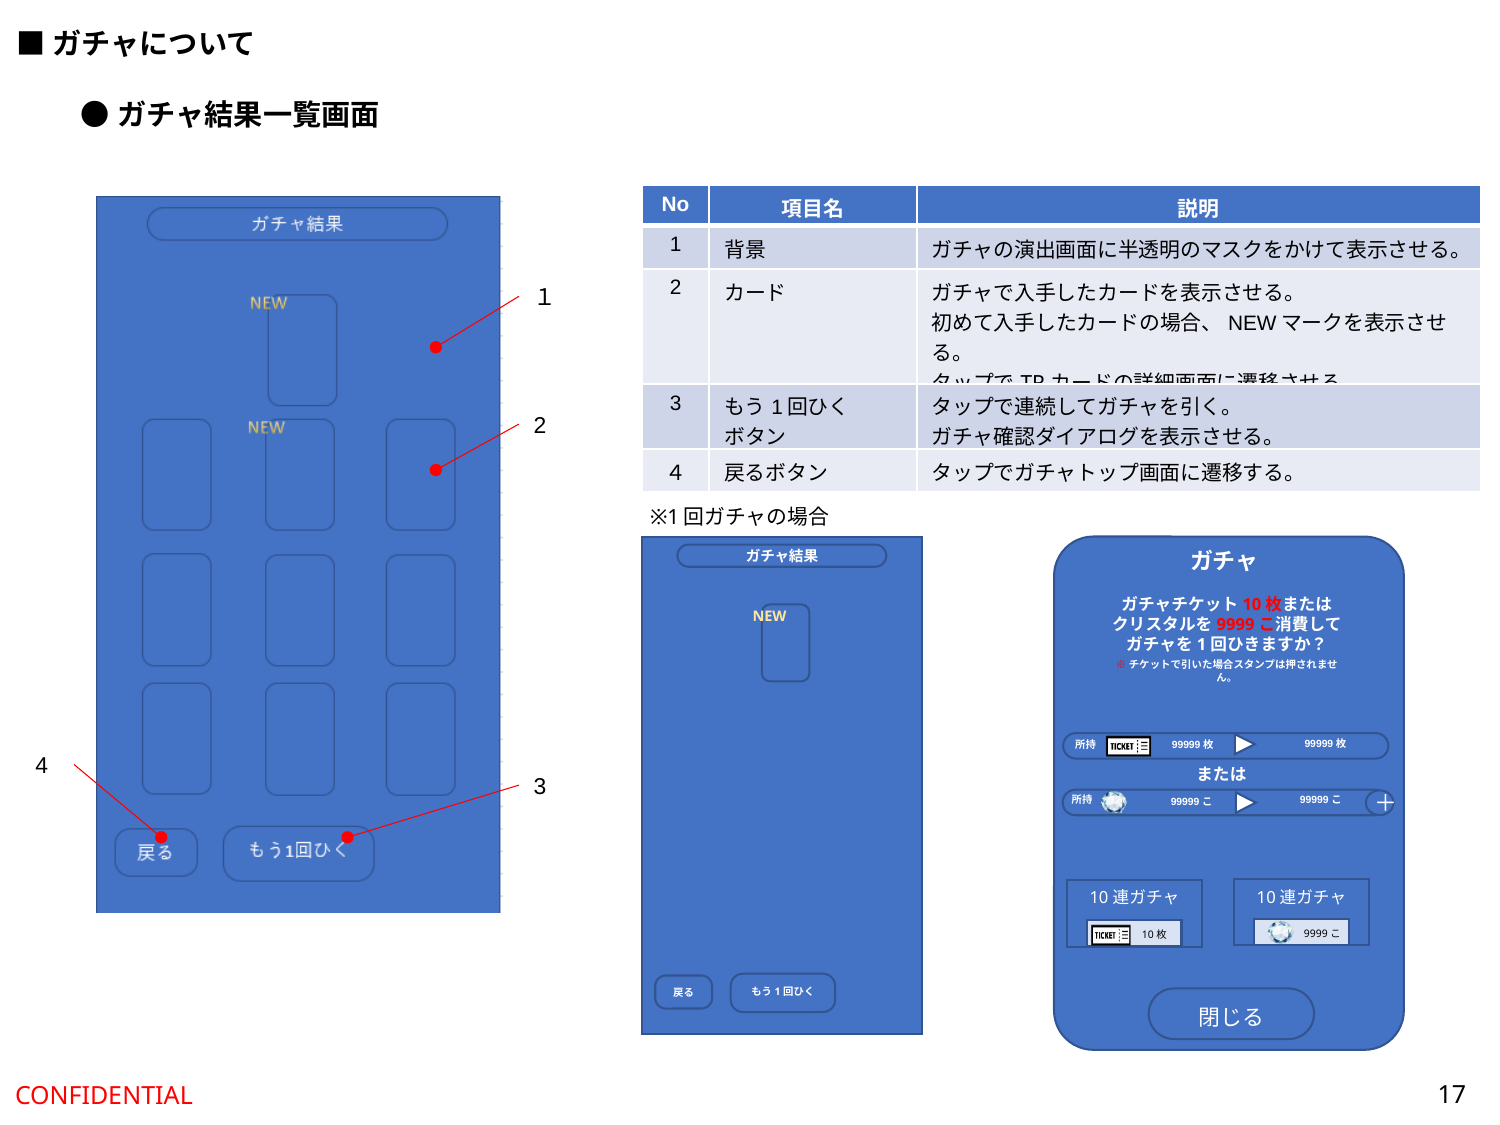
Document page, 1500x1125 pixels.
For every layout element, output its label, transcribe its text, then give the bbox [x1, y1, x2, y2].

picture [96, 196, 503, 914]
slide_number 17 [1143, 1065, 1482, 1125]
table_cell タップで連続してガチャを引く。 ガチャ確認ダイアログを表示させる。 [918, 385, 1480, 448]
table_header No [643, 186, 708, 223]
table_cell カード [710, 270, 916, 383]
text_box 3 [519, 763, 573, 807]
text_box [435, 296, 520, 348]
footer CONFIDENTIAL [0, 1065, 507, 1125]
table_cell 1 [643, 228, 708, 268]
text_box 4 [20, 743, 74, 786]
text_box 2 [518, 403, 573, 446]
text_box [73, 764, 162, 838]
table_header 説明 [918, 186, 1480, 223]
table_header 項目名 [710, 186, 916, 223]
text_box ※1回ガチャの場合 [635, 496, 844, 536]
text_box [347, 785, 520, 838]
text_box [1044, 536, 1404, 1050]
table_cell ガチャの演出画面に半透明のマスクをかけて表示させる。 [918, 228, 1480, 268]
table_cell 戻るボタン [710, 450, 916, 491]
table_cell ガチャで入手したカードを表示させる。 初めて入手したカードの場合、NEWマークを表示させる。 タップでTRカードの詳細画面に遷移させる。 [918, 270, 1480, 383]
table_cell 背景 [710, 228, 916, 268]
text_box １ [519, 275, 573, 318]
table_cell 2 [643, 270, 708, 383]
text_box ●ガチャ結果一覧画面 [66, 88, 395, 139]
table_cell タップでガチャトップ画面に遷移する。 [918, 450, 1480, 491]
table_cell もう1回ひく ボタン [710, 385, 916, 448]
table_cell ４ [643, 450, 708, 491]
table_cell 3 [643, 385, 708, 448]
text_box ■ガチャについて [1, 17, 271, 68]
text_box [641, 536, 922, 1035]
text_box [435, 424, 519, 470]
